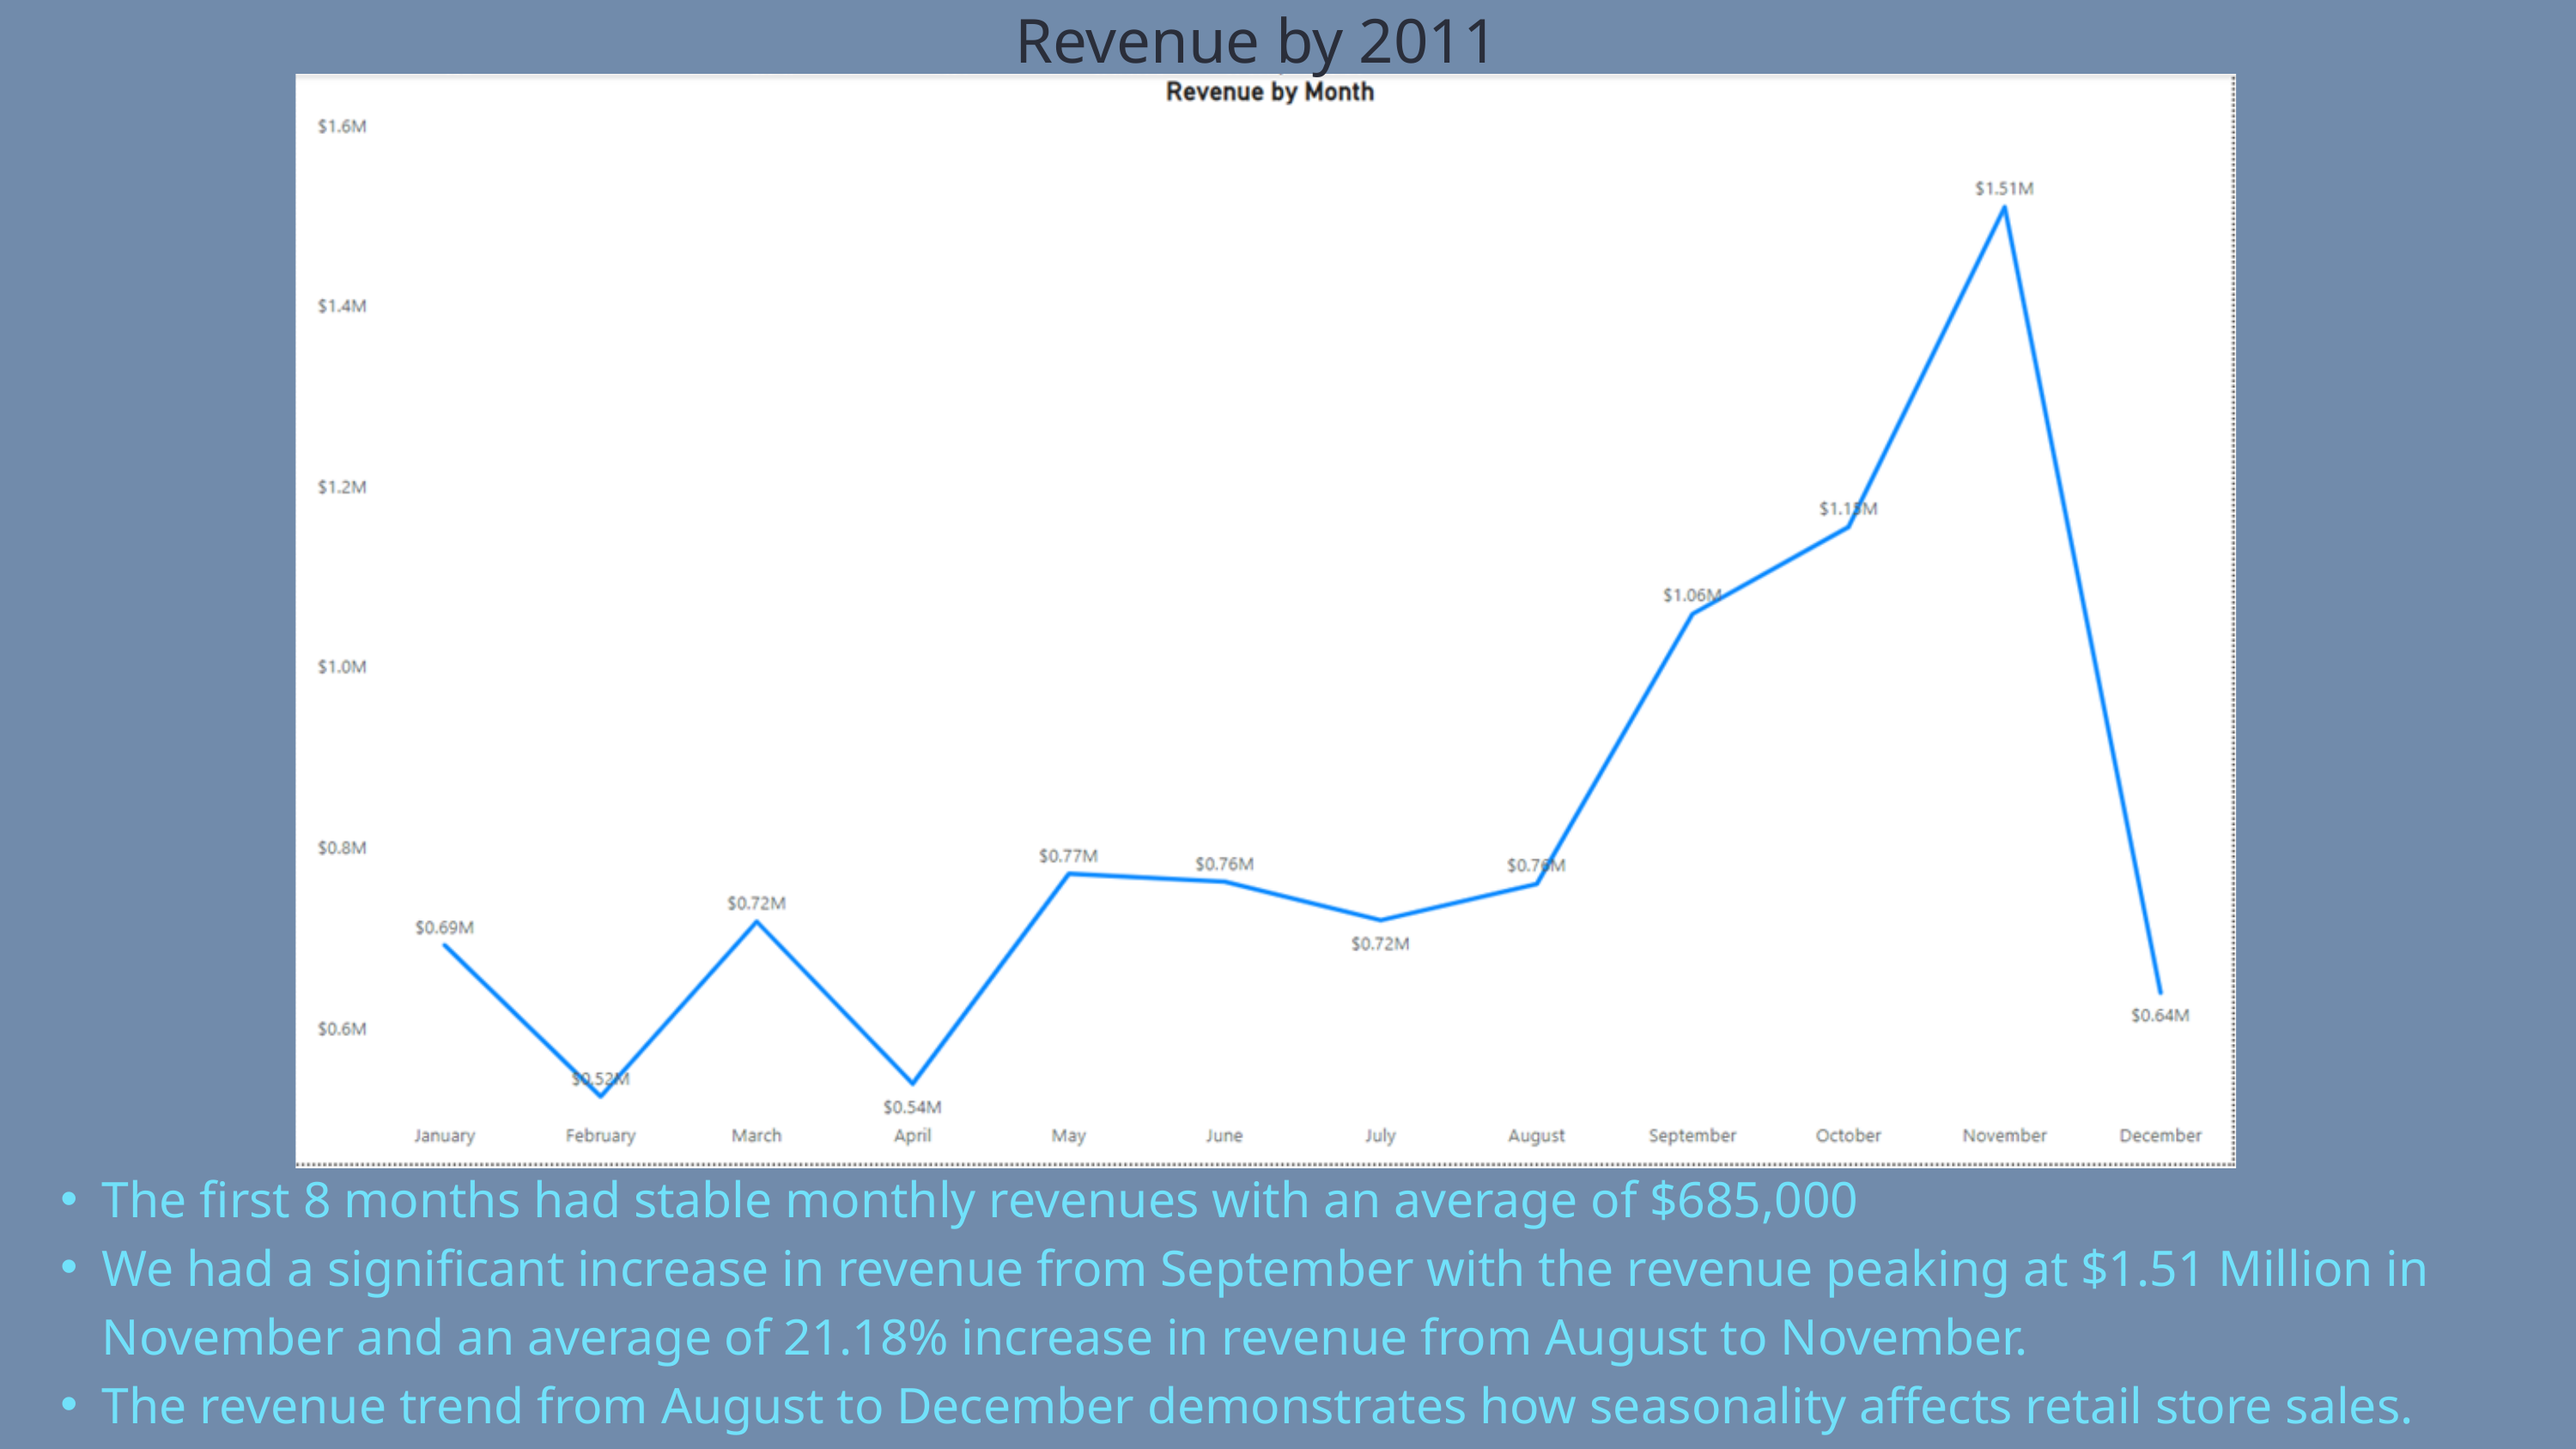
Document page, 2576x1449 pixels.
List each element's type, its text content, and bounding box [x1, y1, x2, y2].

text_box The first 8 months had stable monthly revenues with an average of $685,000 We had a significant increase in revenue from September with the revenue peaking at $1.51 Million in November and an average of 21.18% increase in revenue from August to November. The revenue trend from August to December demonstrates how seasonality affects retail store sales. [18, 1158, 2576, 1434]
text_box [295, 74, 2237, 1158]
text_box Revenue by 2011 [1015, 0, 1510, 76]
